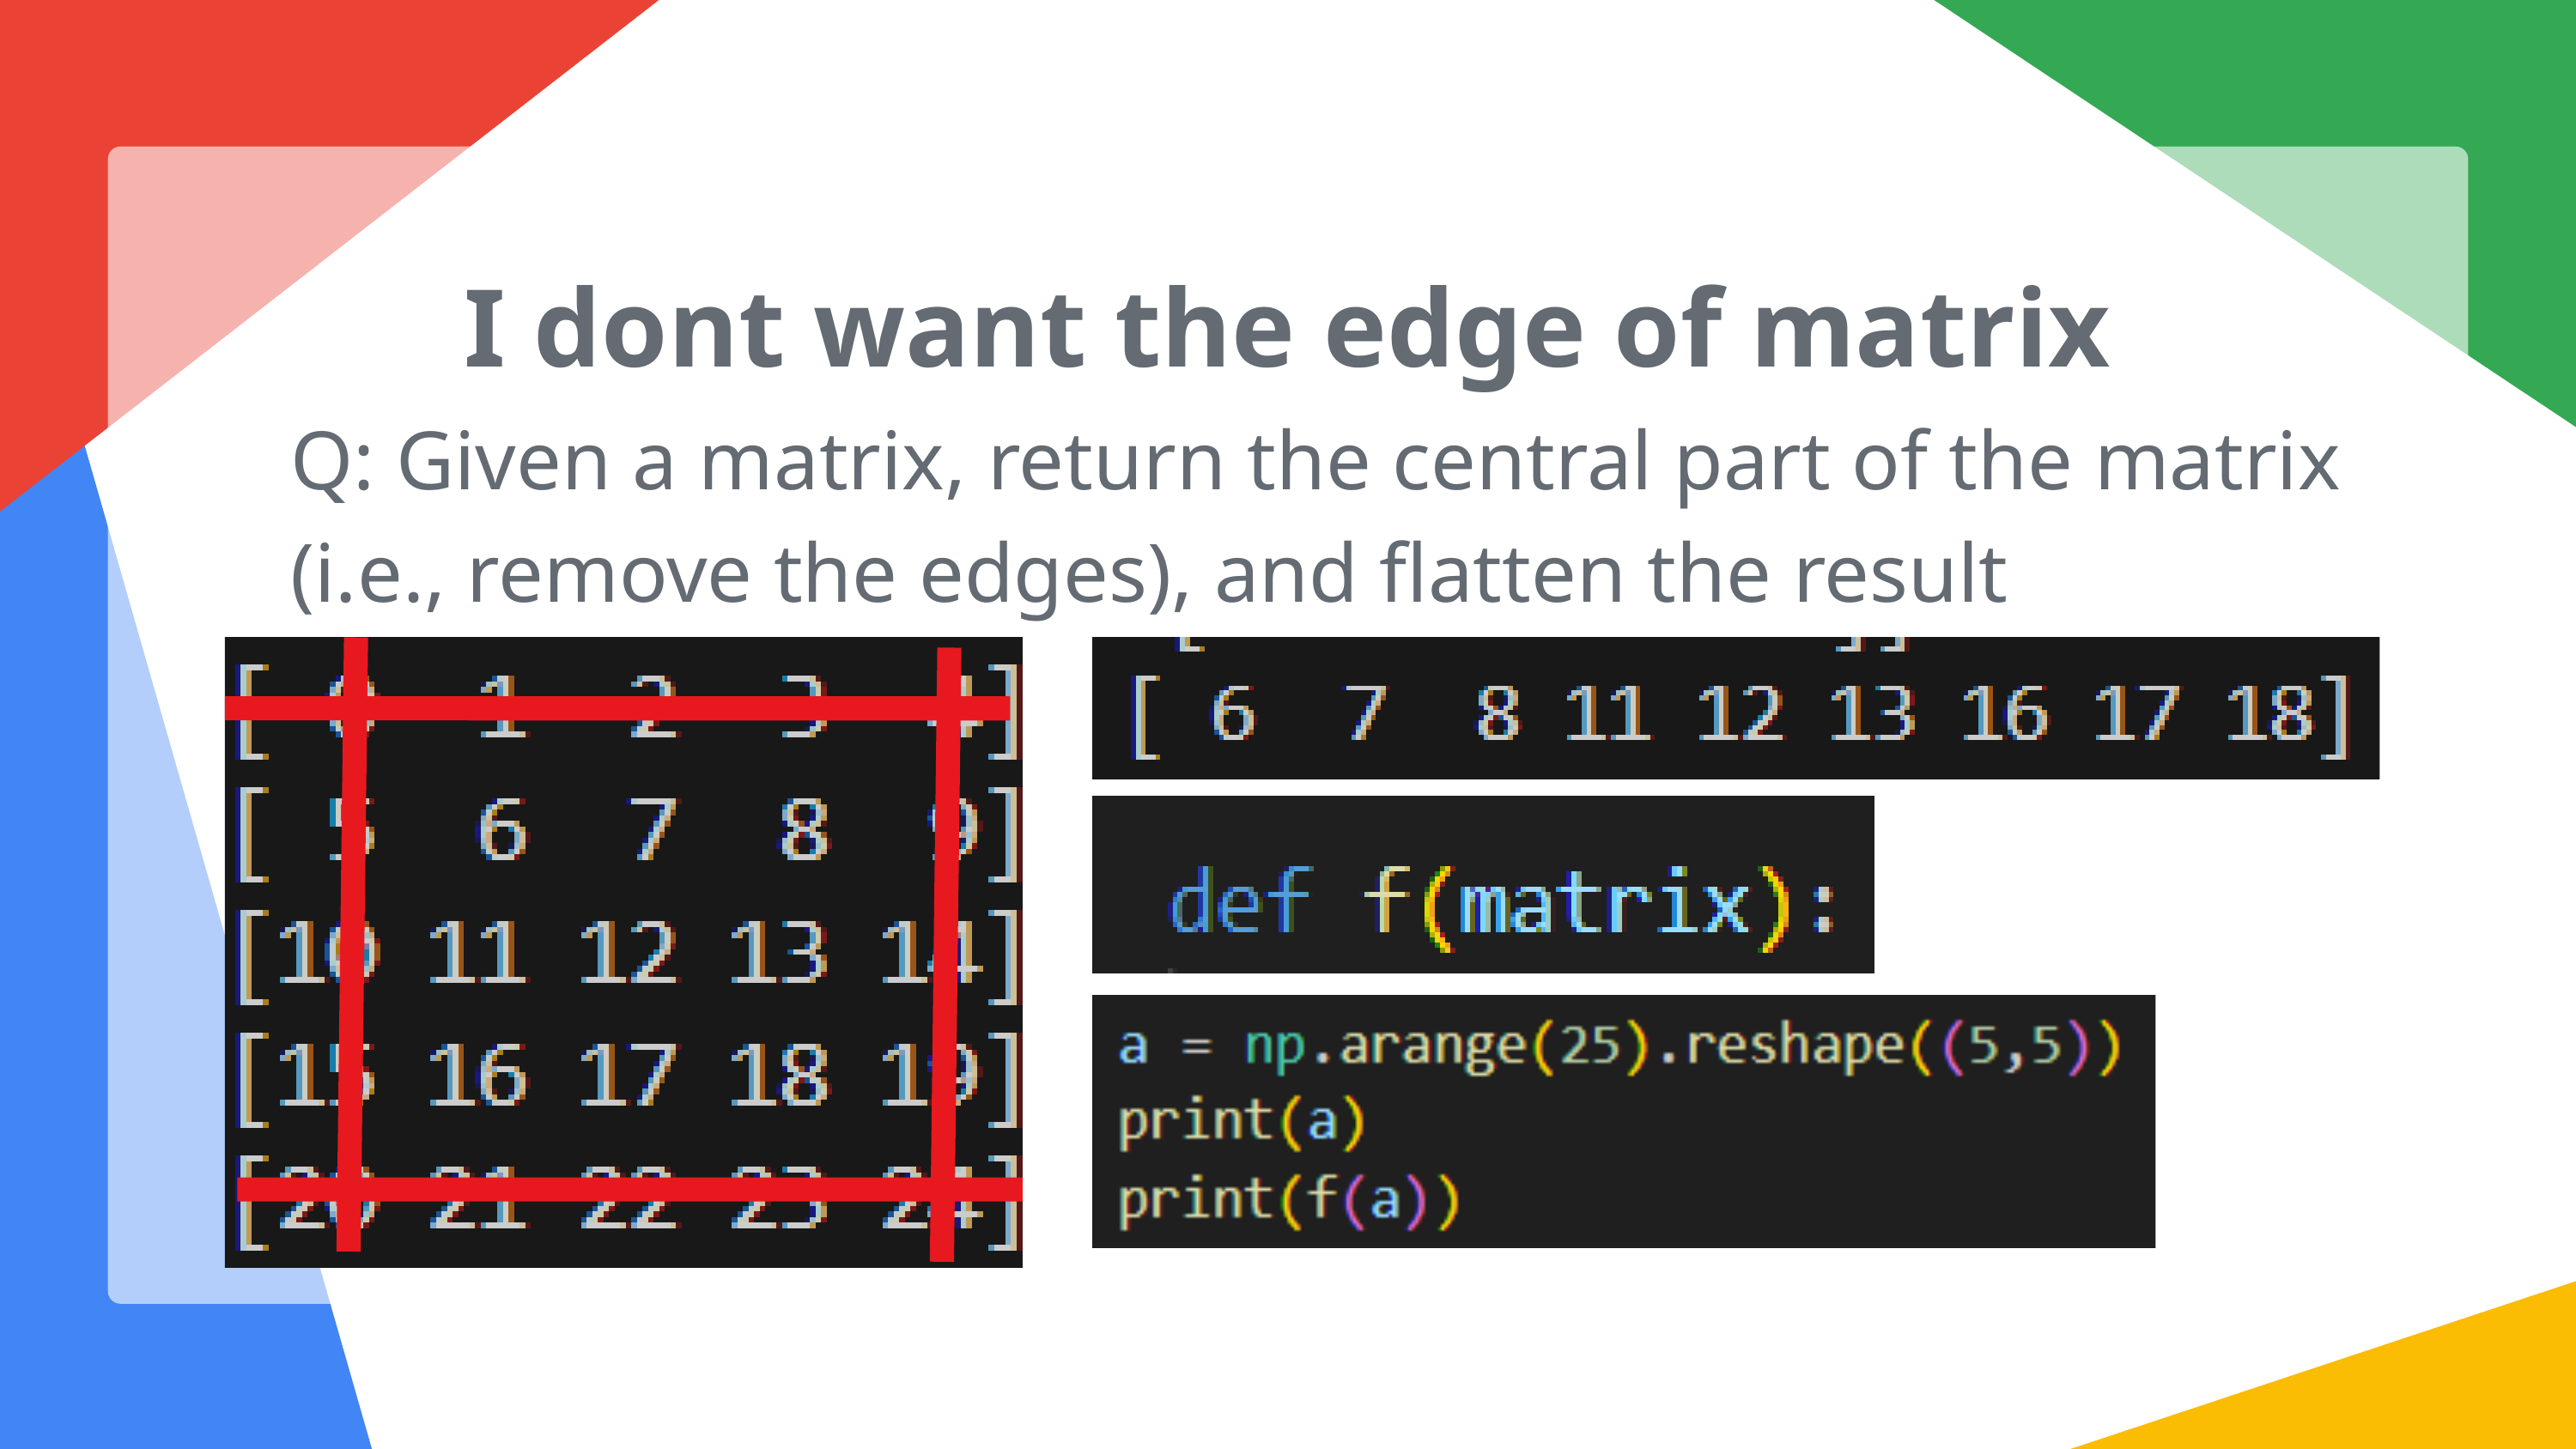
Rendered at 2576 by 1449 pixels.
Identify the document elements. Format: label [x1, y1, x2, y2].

text_box [107, 146, 2469, 1304]
text_box [0, 0, 2576, 1449]
